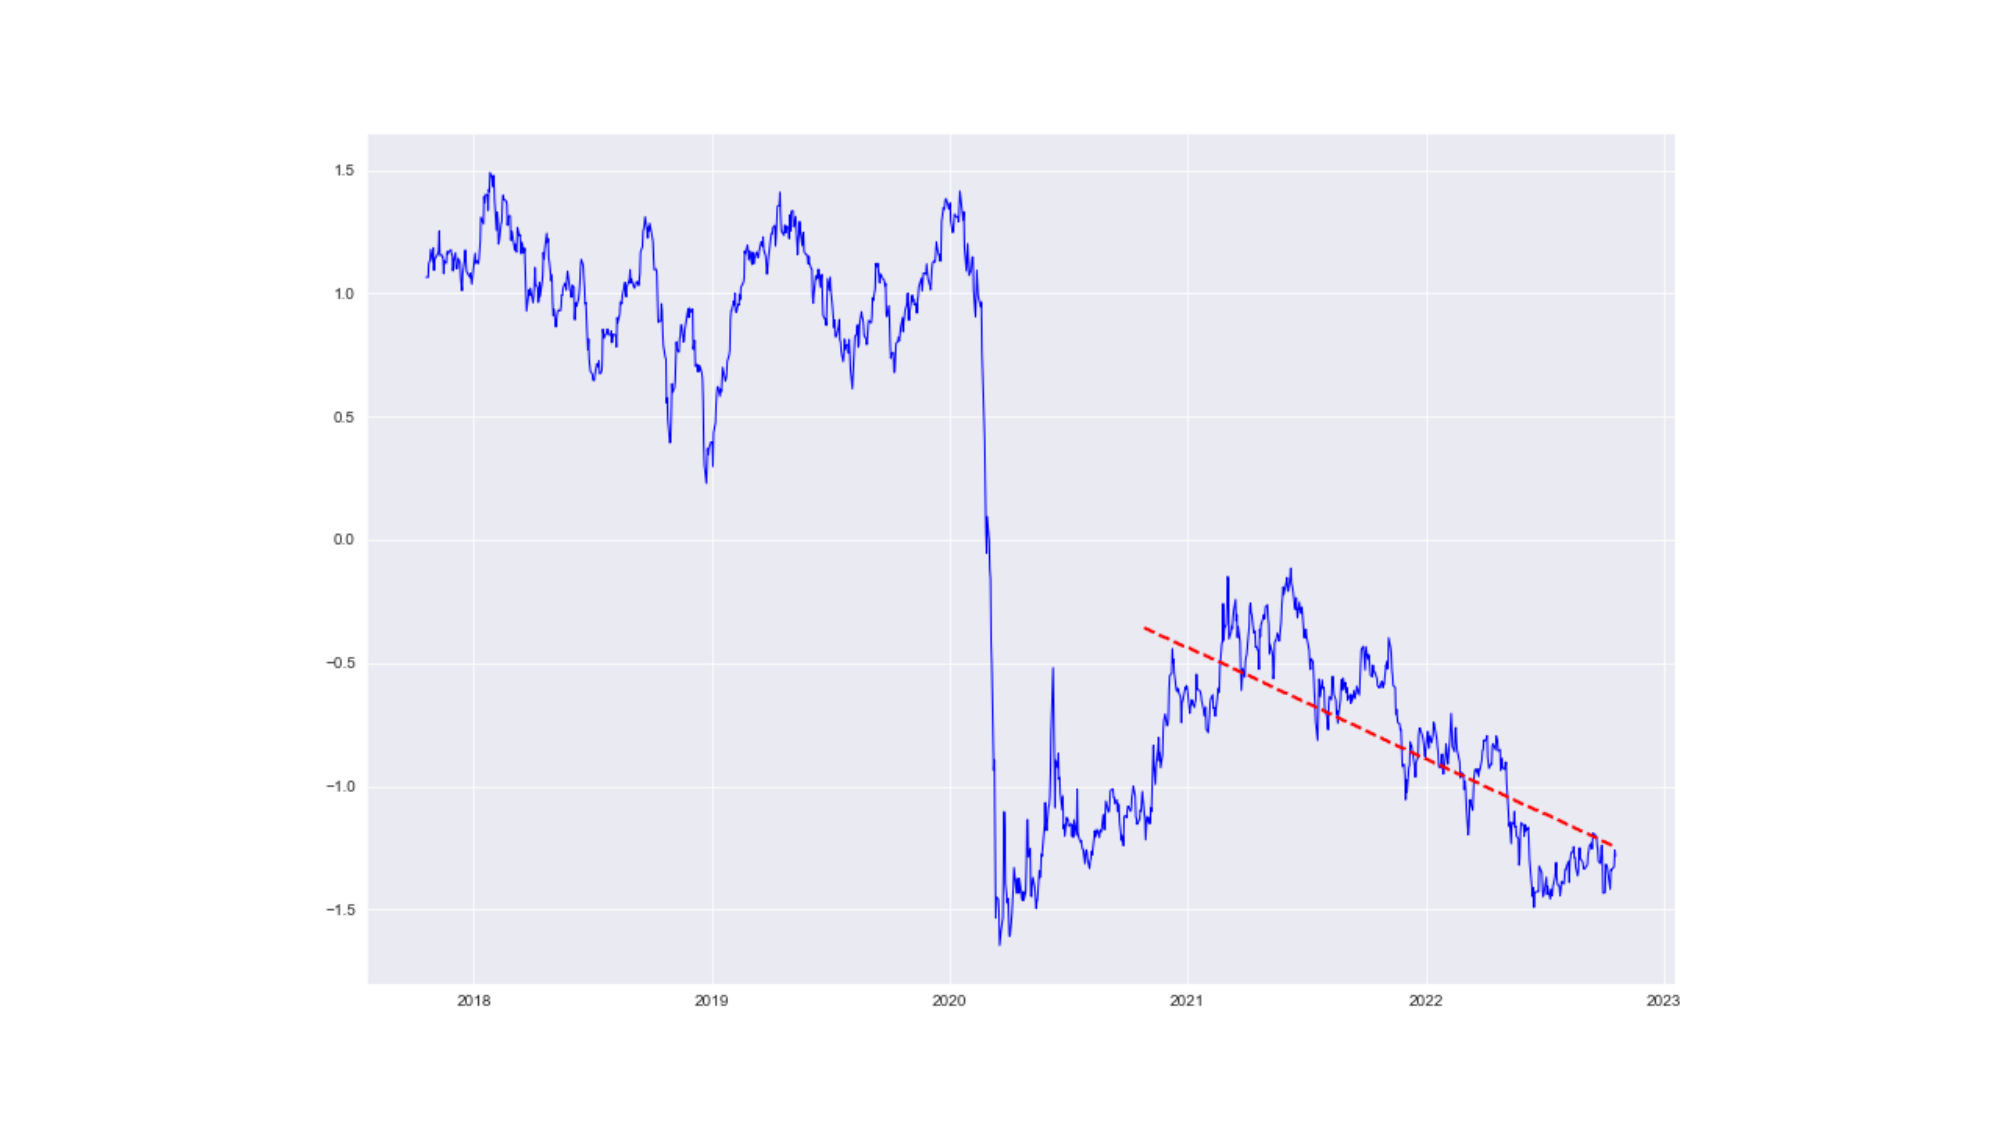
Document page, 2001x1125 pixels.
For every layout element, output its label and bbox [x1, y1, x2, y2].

picture [156, 0, 1844, 1125]
